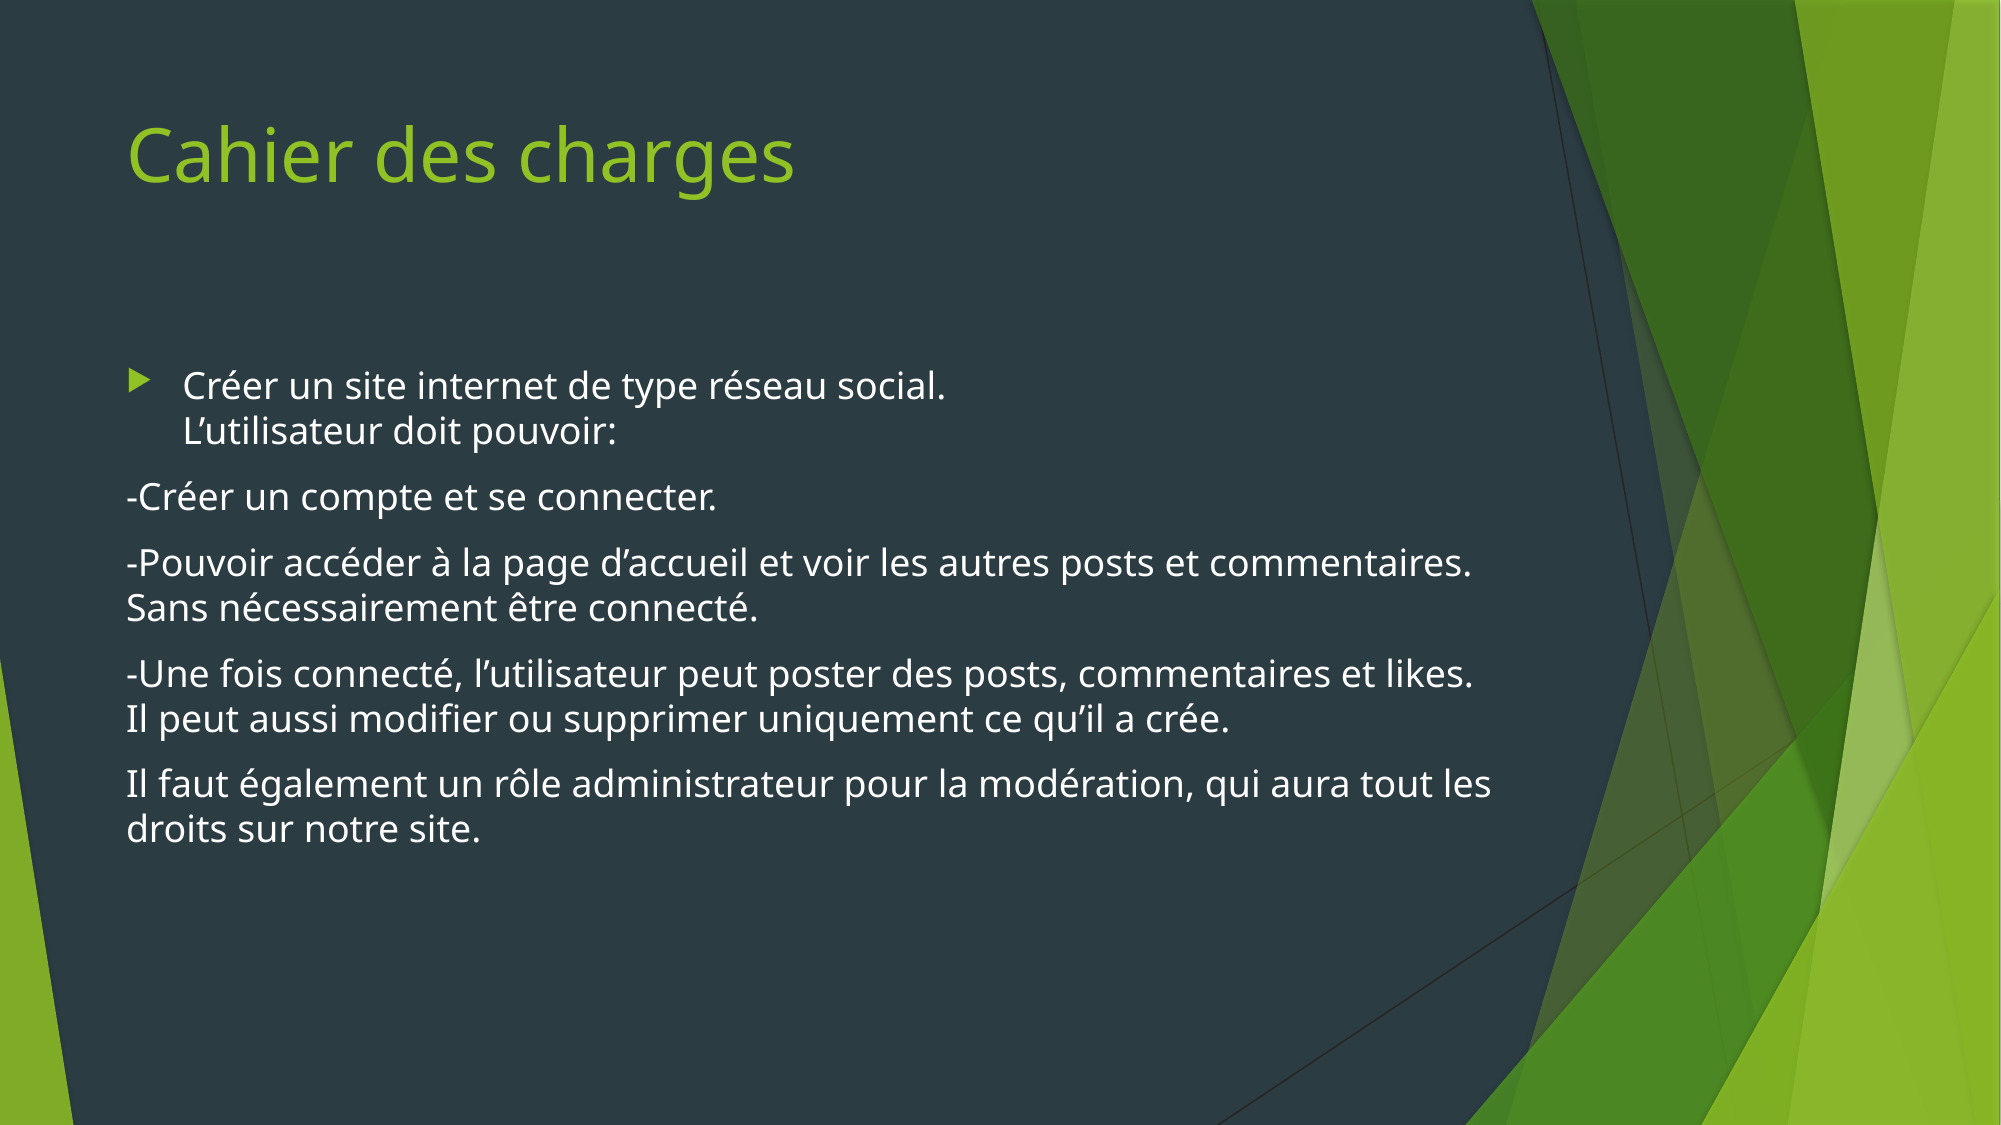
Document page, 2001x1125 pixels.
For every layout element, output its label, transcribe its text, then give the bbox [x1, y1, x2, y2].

list Créer un site internet de type réseau social. L’utilisateur doit pouvoir: -Créer un compte et se connecter. -Pouvoir accéder à la page d’accueil et voir les autres posts et commentaires. Sans nécessairement être connecté. -Une fois connecté, l’utilisateur peut poster des posts, commentaires et likes. Il peut aussi modifier ou supprimer uniquement ce qu’il a crée. Il faut également un rôle administrateur pour la modération, qui aura tout les droits sur notre site. [111, 354, 1522, 992]
title Cahier des charges [111, 99, 1522, 317]
